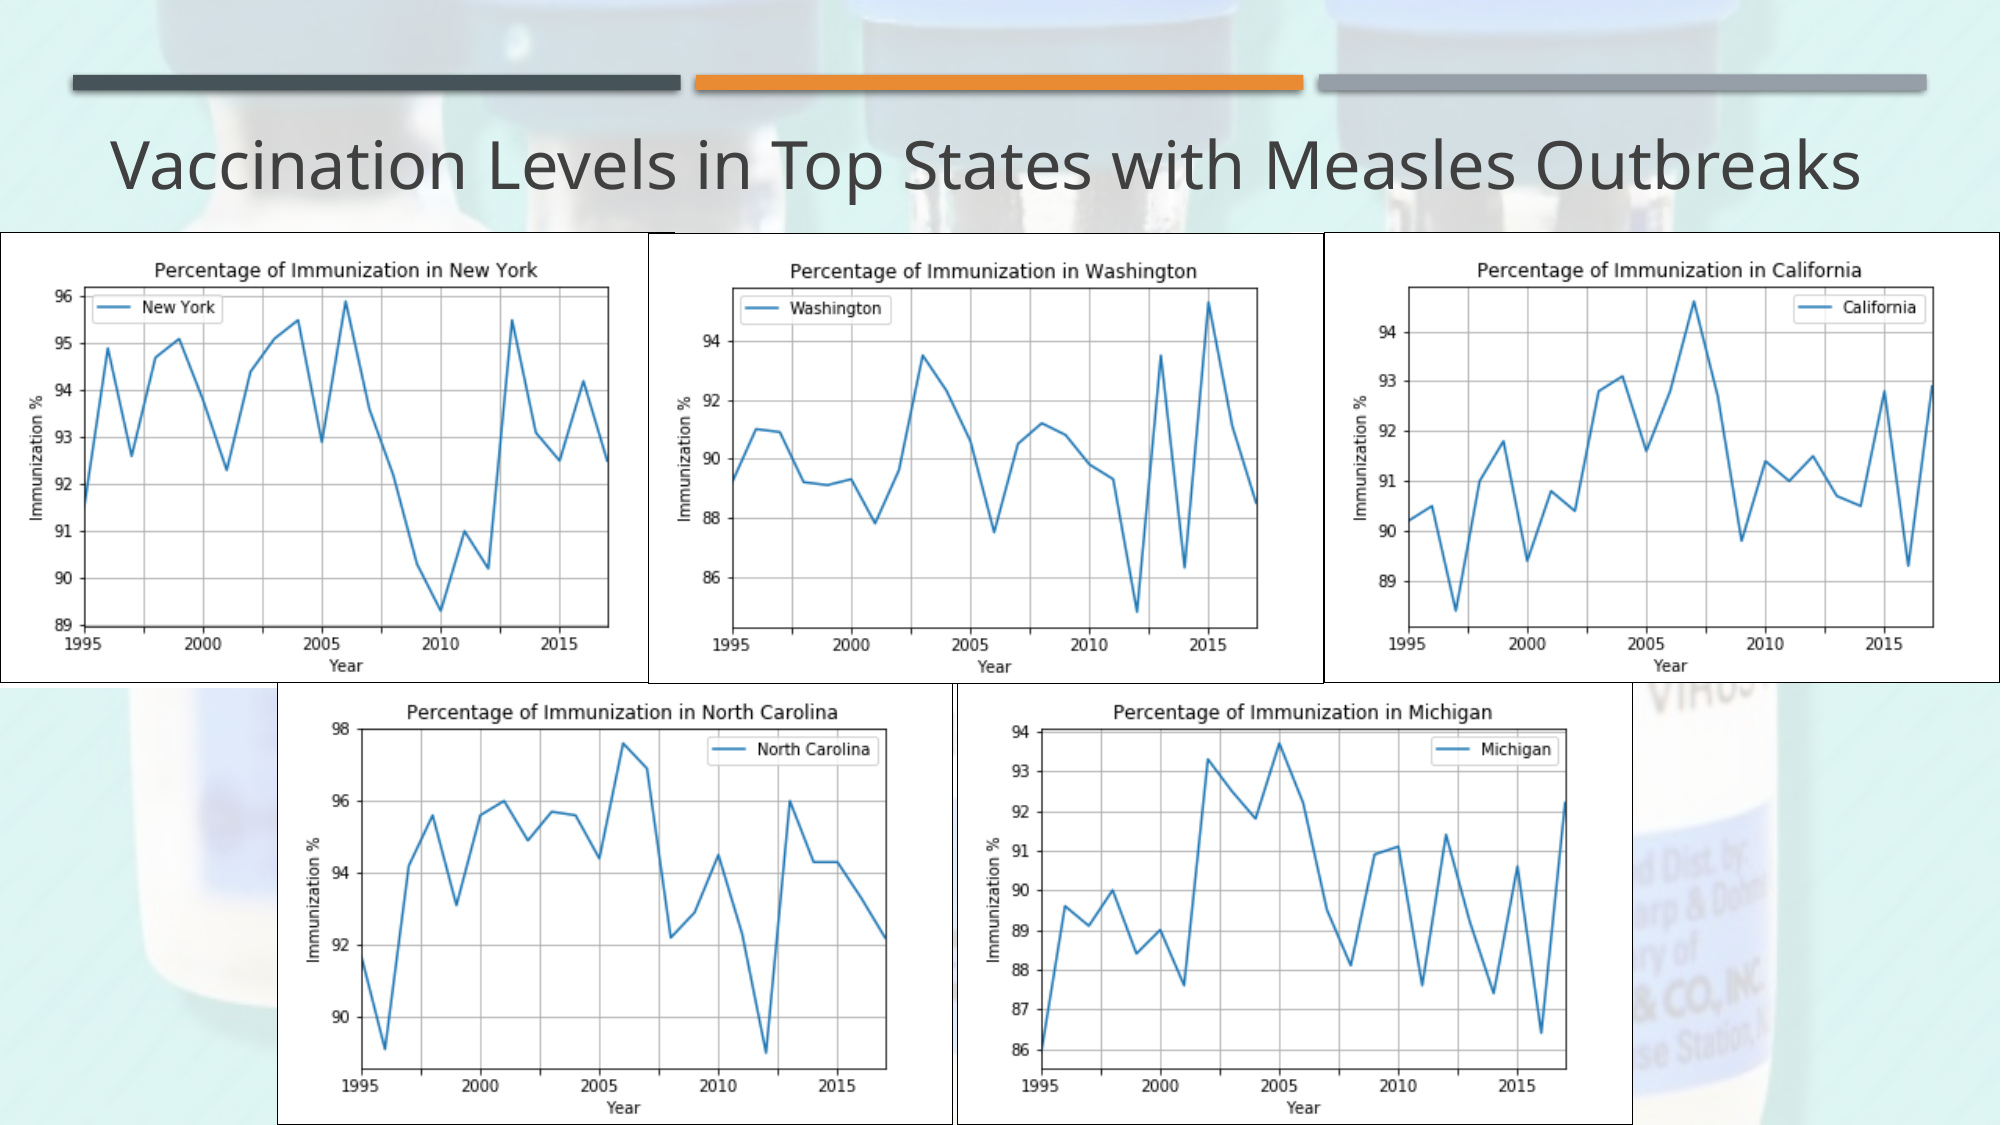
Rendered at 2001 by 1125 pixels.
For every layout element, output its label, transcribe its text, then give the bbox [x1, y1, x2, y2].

title Vaccination Levels in Top States with Measles Outbreaks [95, 115, 1905, 231]
picture [0, 232, 2000, 1125]
